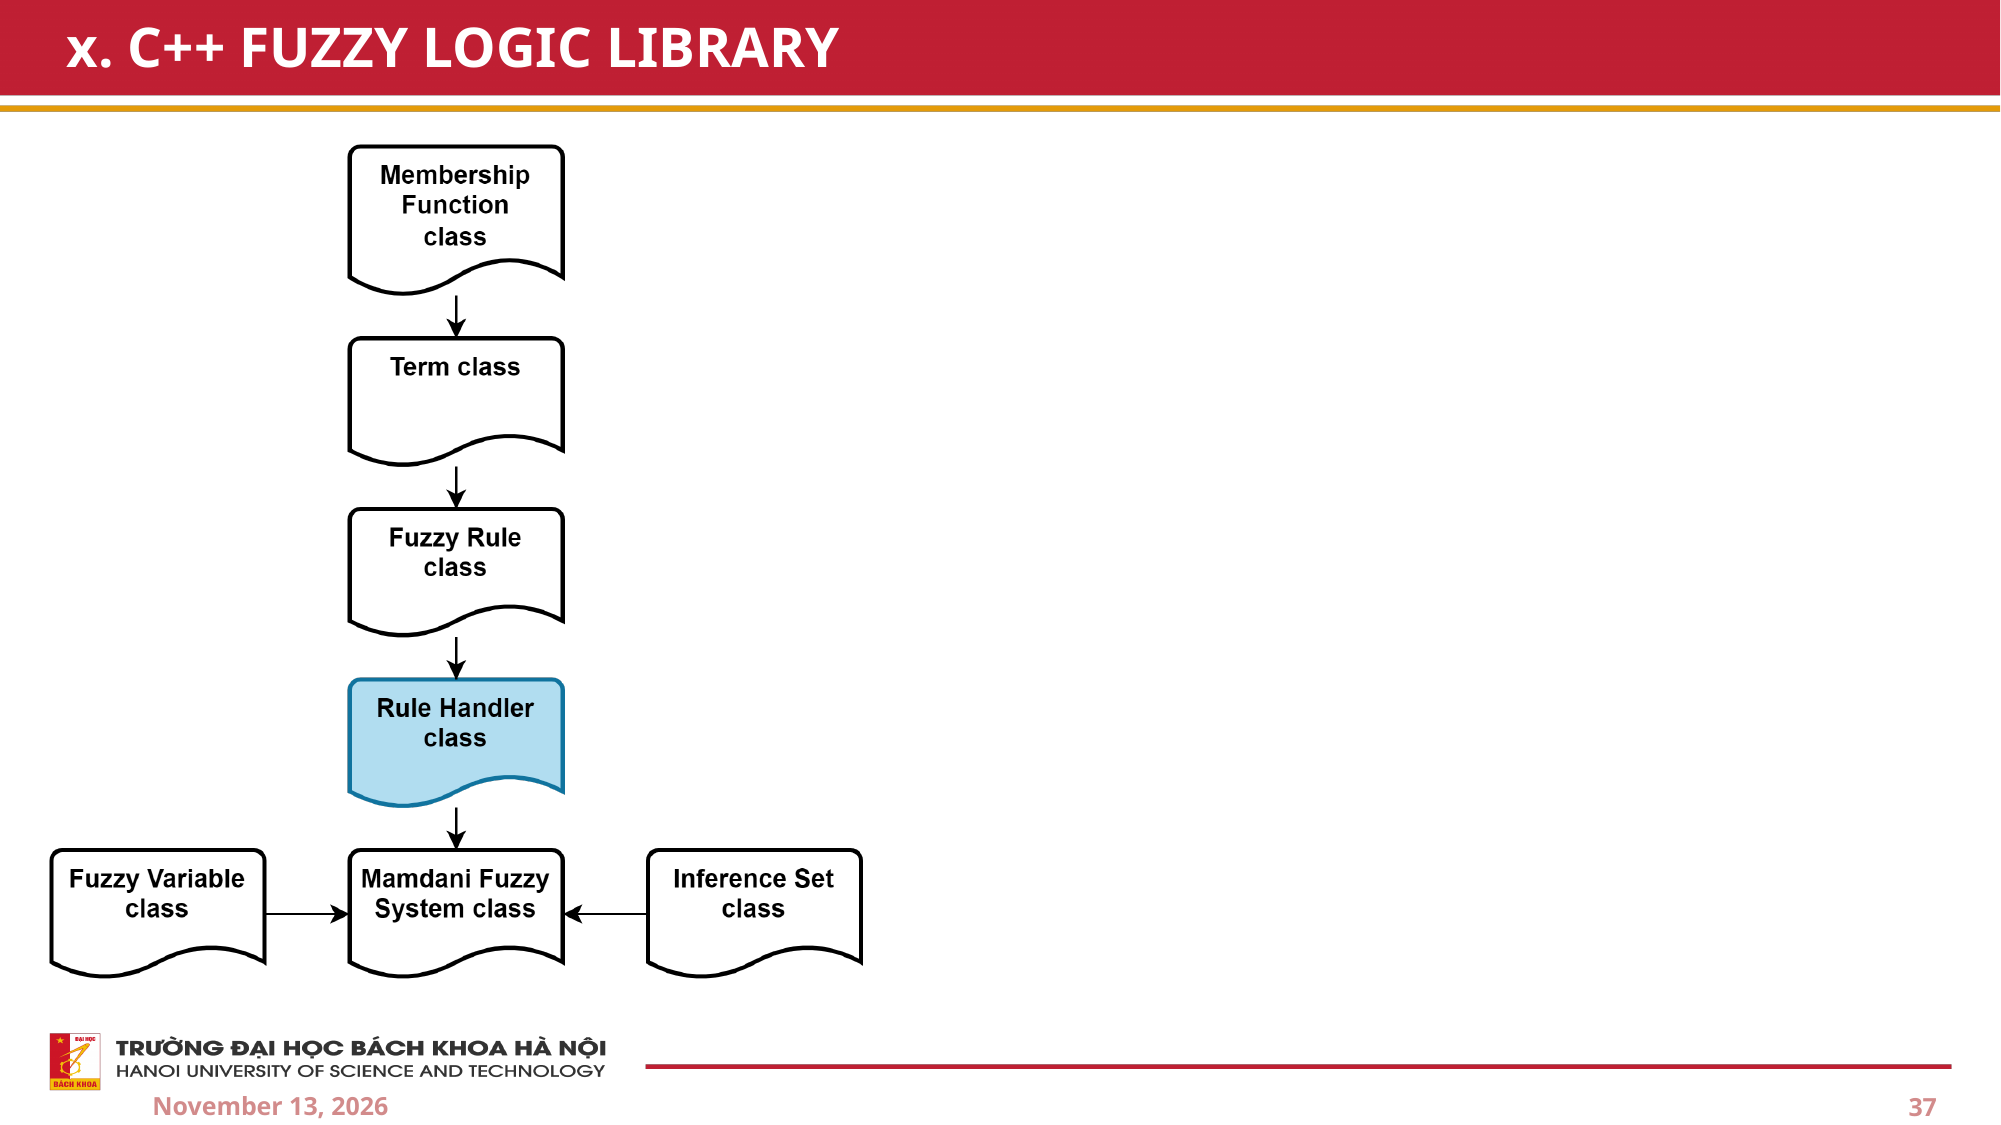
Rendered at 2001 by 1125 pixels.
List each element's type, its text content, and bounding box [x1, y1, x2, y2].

slide_number 37 [1502, 1078, 1953, 1125]
title x. C++ FUZZY LOGIC LIBRARY [51, 12, 1949, 87]
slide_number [137, 1076, 588, 1125]
picture [0, 0, 2001, 1125]
